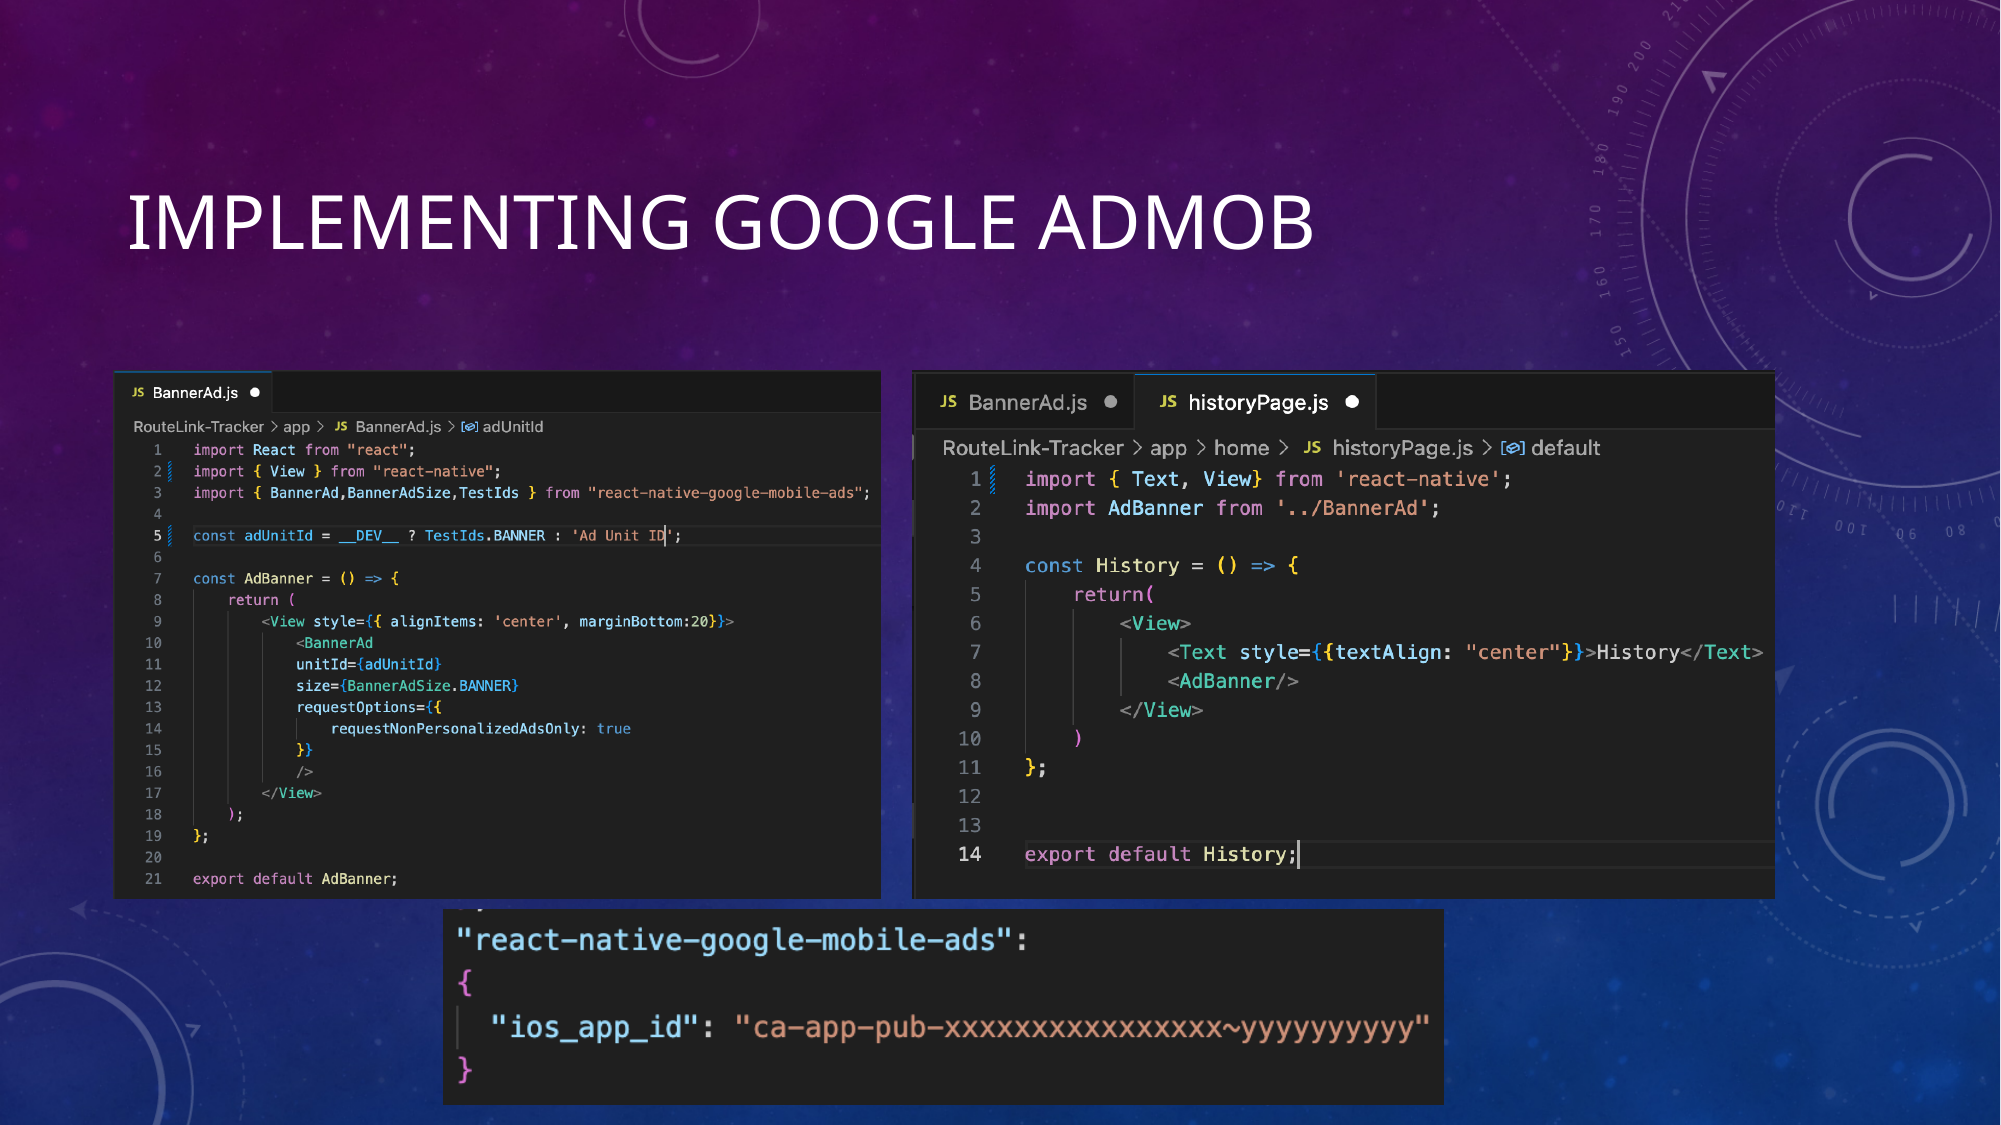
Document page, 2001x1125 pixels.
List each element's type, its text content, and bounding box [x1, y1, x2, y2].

picture [0, 0, 2001, 1125]
title Implementing Google Admob [112, 99, 1775, 339]
